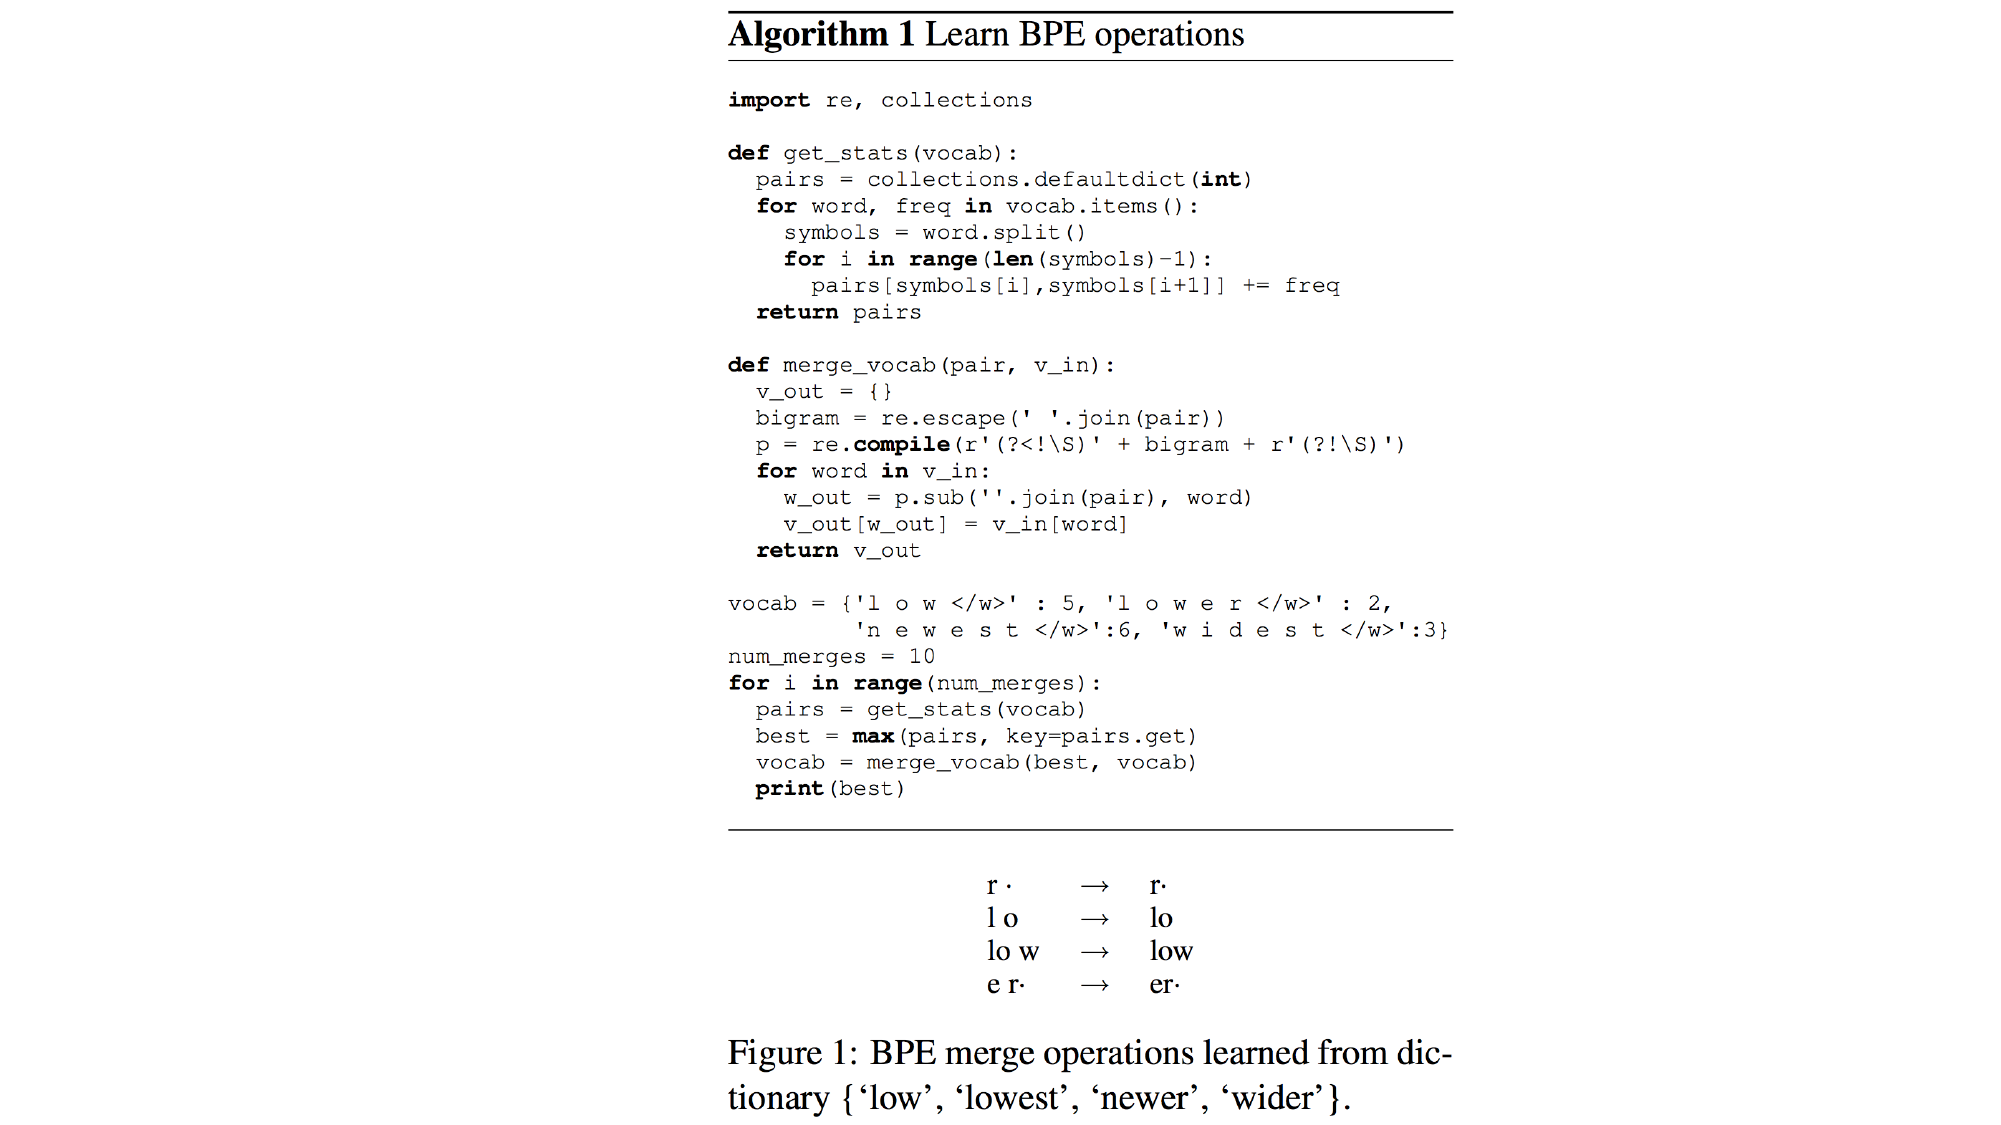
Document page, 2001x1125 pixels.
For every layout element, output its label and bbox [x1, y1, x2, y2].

picture [500, 0, 1649, 1125]
